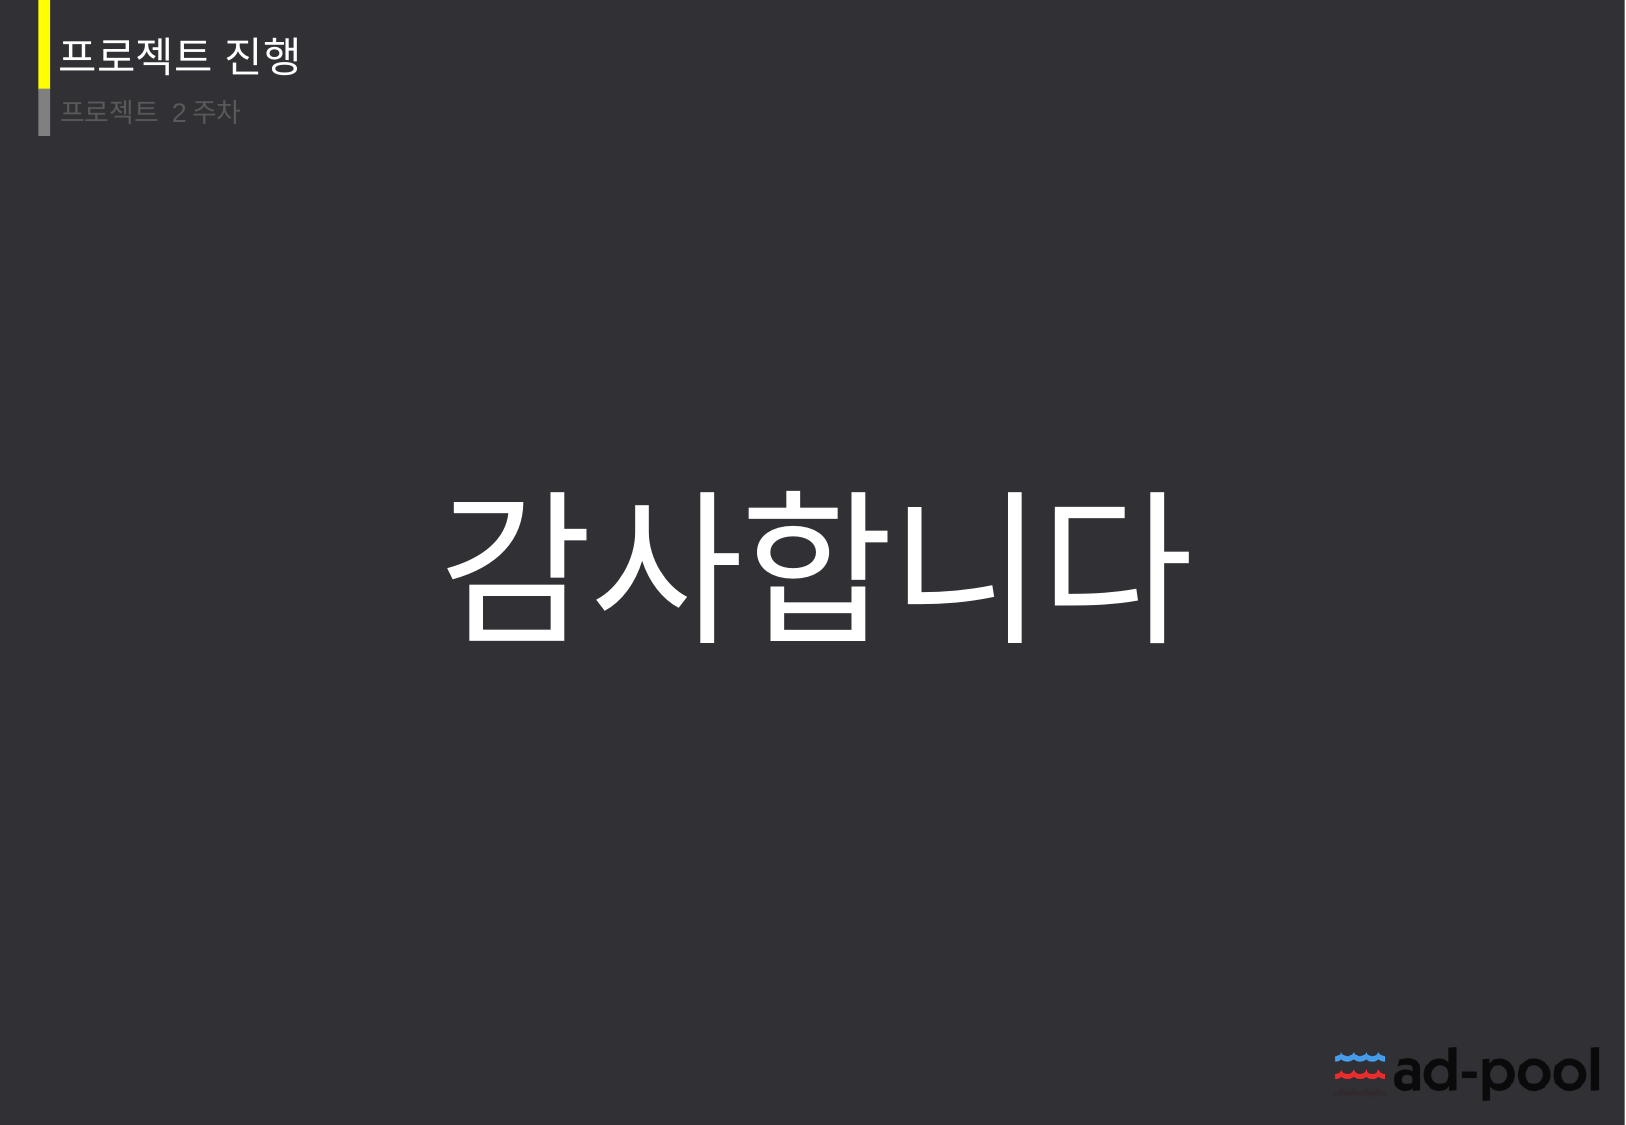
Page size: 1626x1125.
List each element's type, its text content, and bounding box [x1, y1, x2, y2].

picture [0, 0, 1625, 1125]
text_box 감사합니다 [424, 456, 1210, 671]
